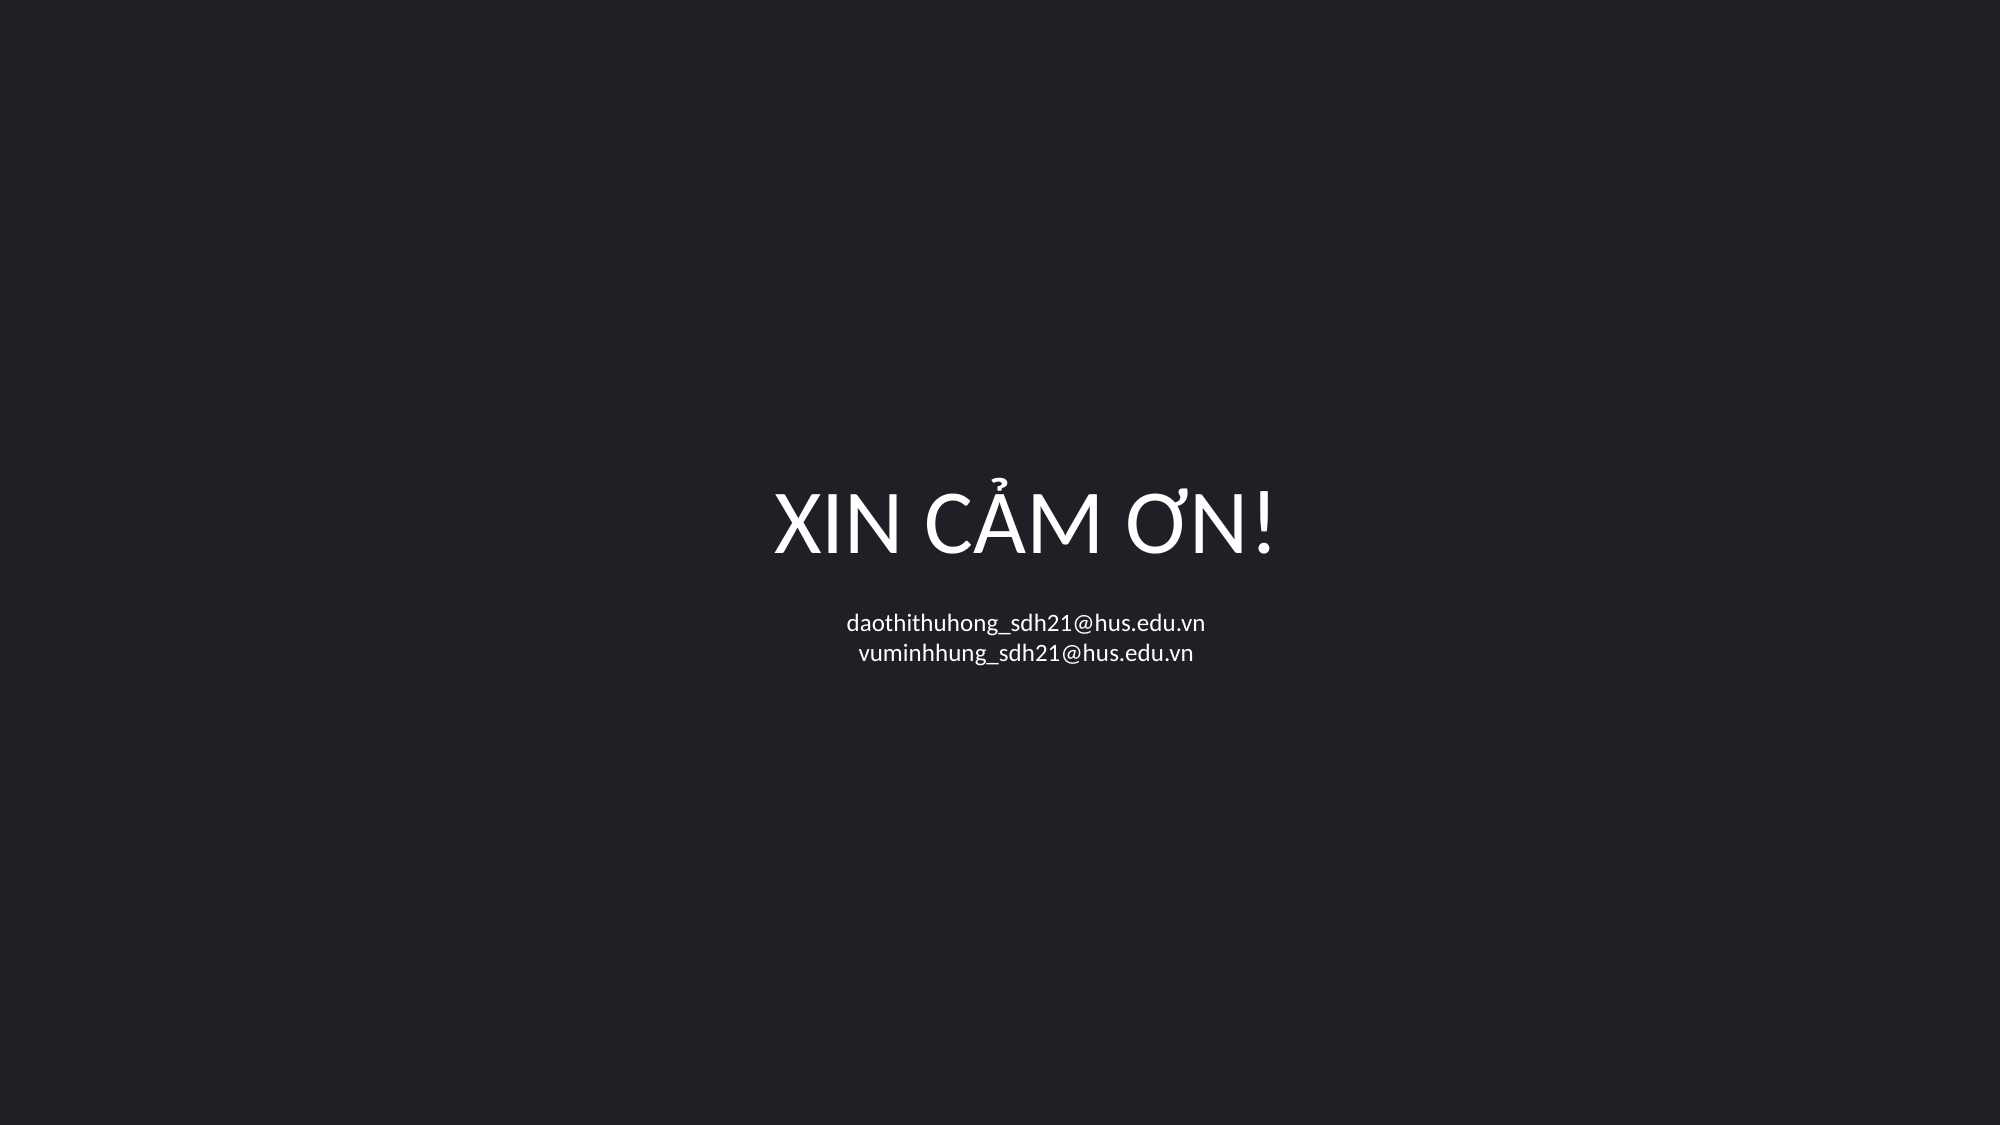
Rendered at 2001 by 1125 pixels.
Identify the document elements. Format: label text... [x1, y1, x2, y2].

text_box [0, 0, 2000, 1125]
text_box XIN CẢM ƠN! [622, 454, 1431, 580]
text_box daothithuhong_sdh21@hus.edu.vn vuminhhung_sdh21@hus.edu.vn [714, 599, 1339, 674]
